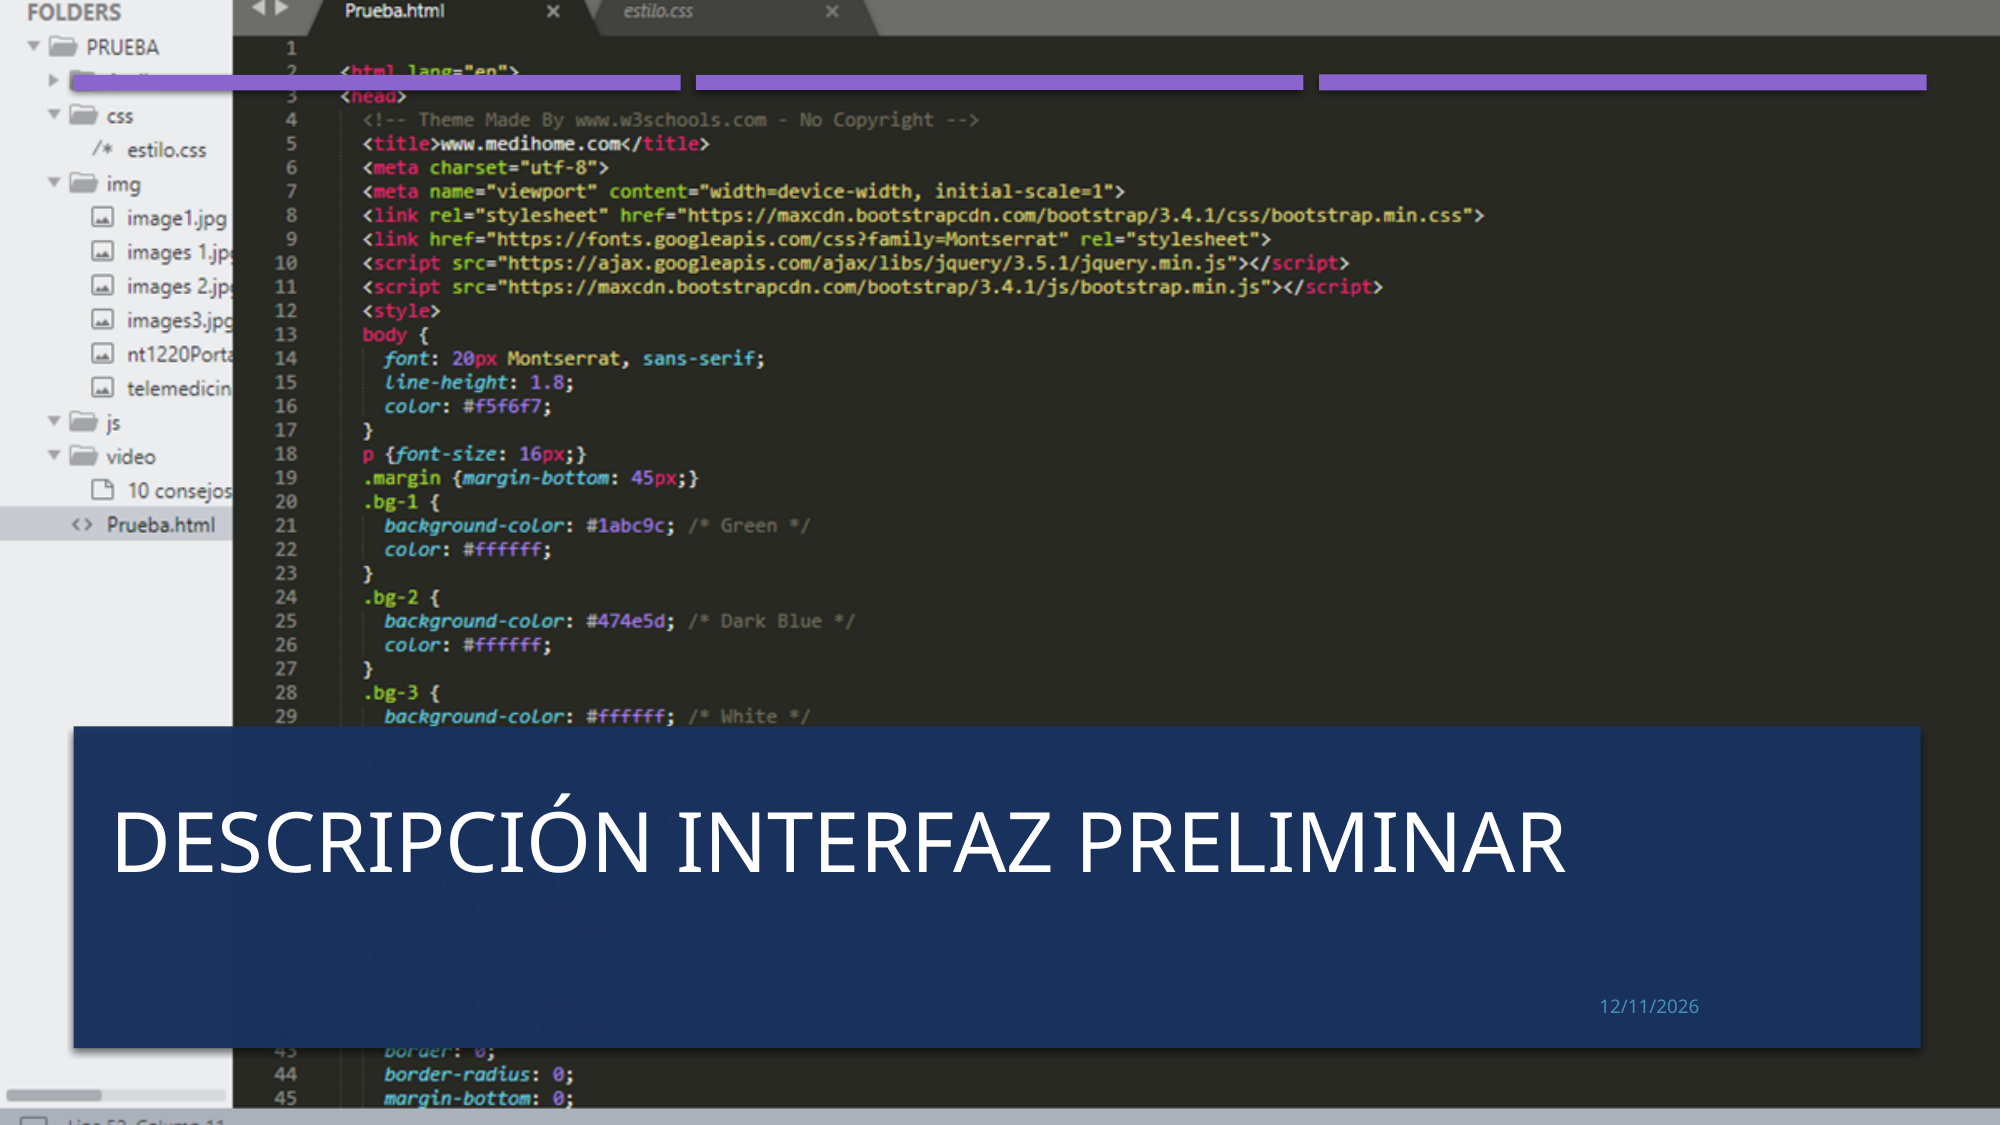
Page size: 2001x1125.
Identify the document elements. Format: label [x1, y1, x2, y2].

text_box [72, 73, 1928, 92]
list [0, 0, 2000, 1125]
